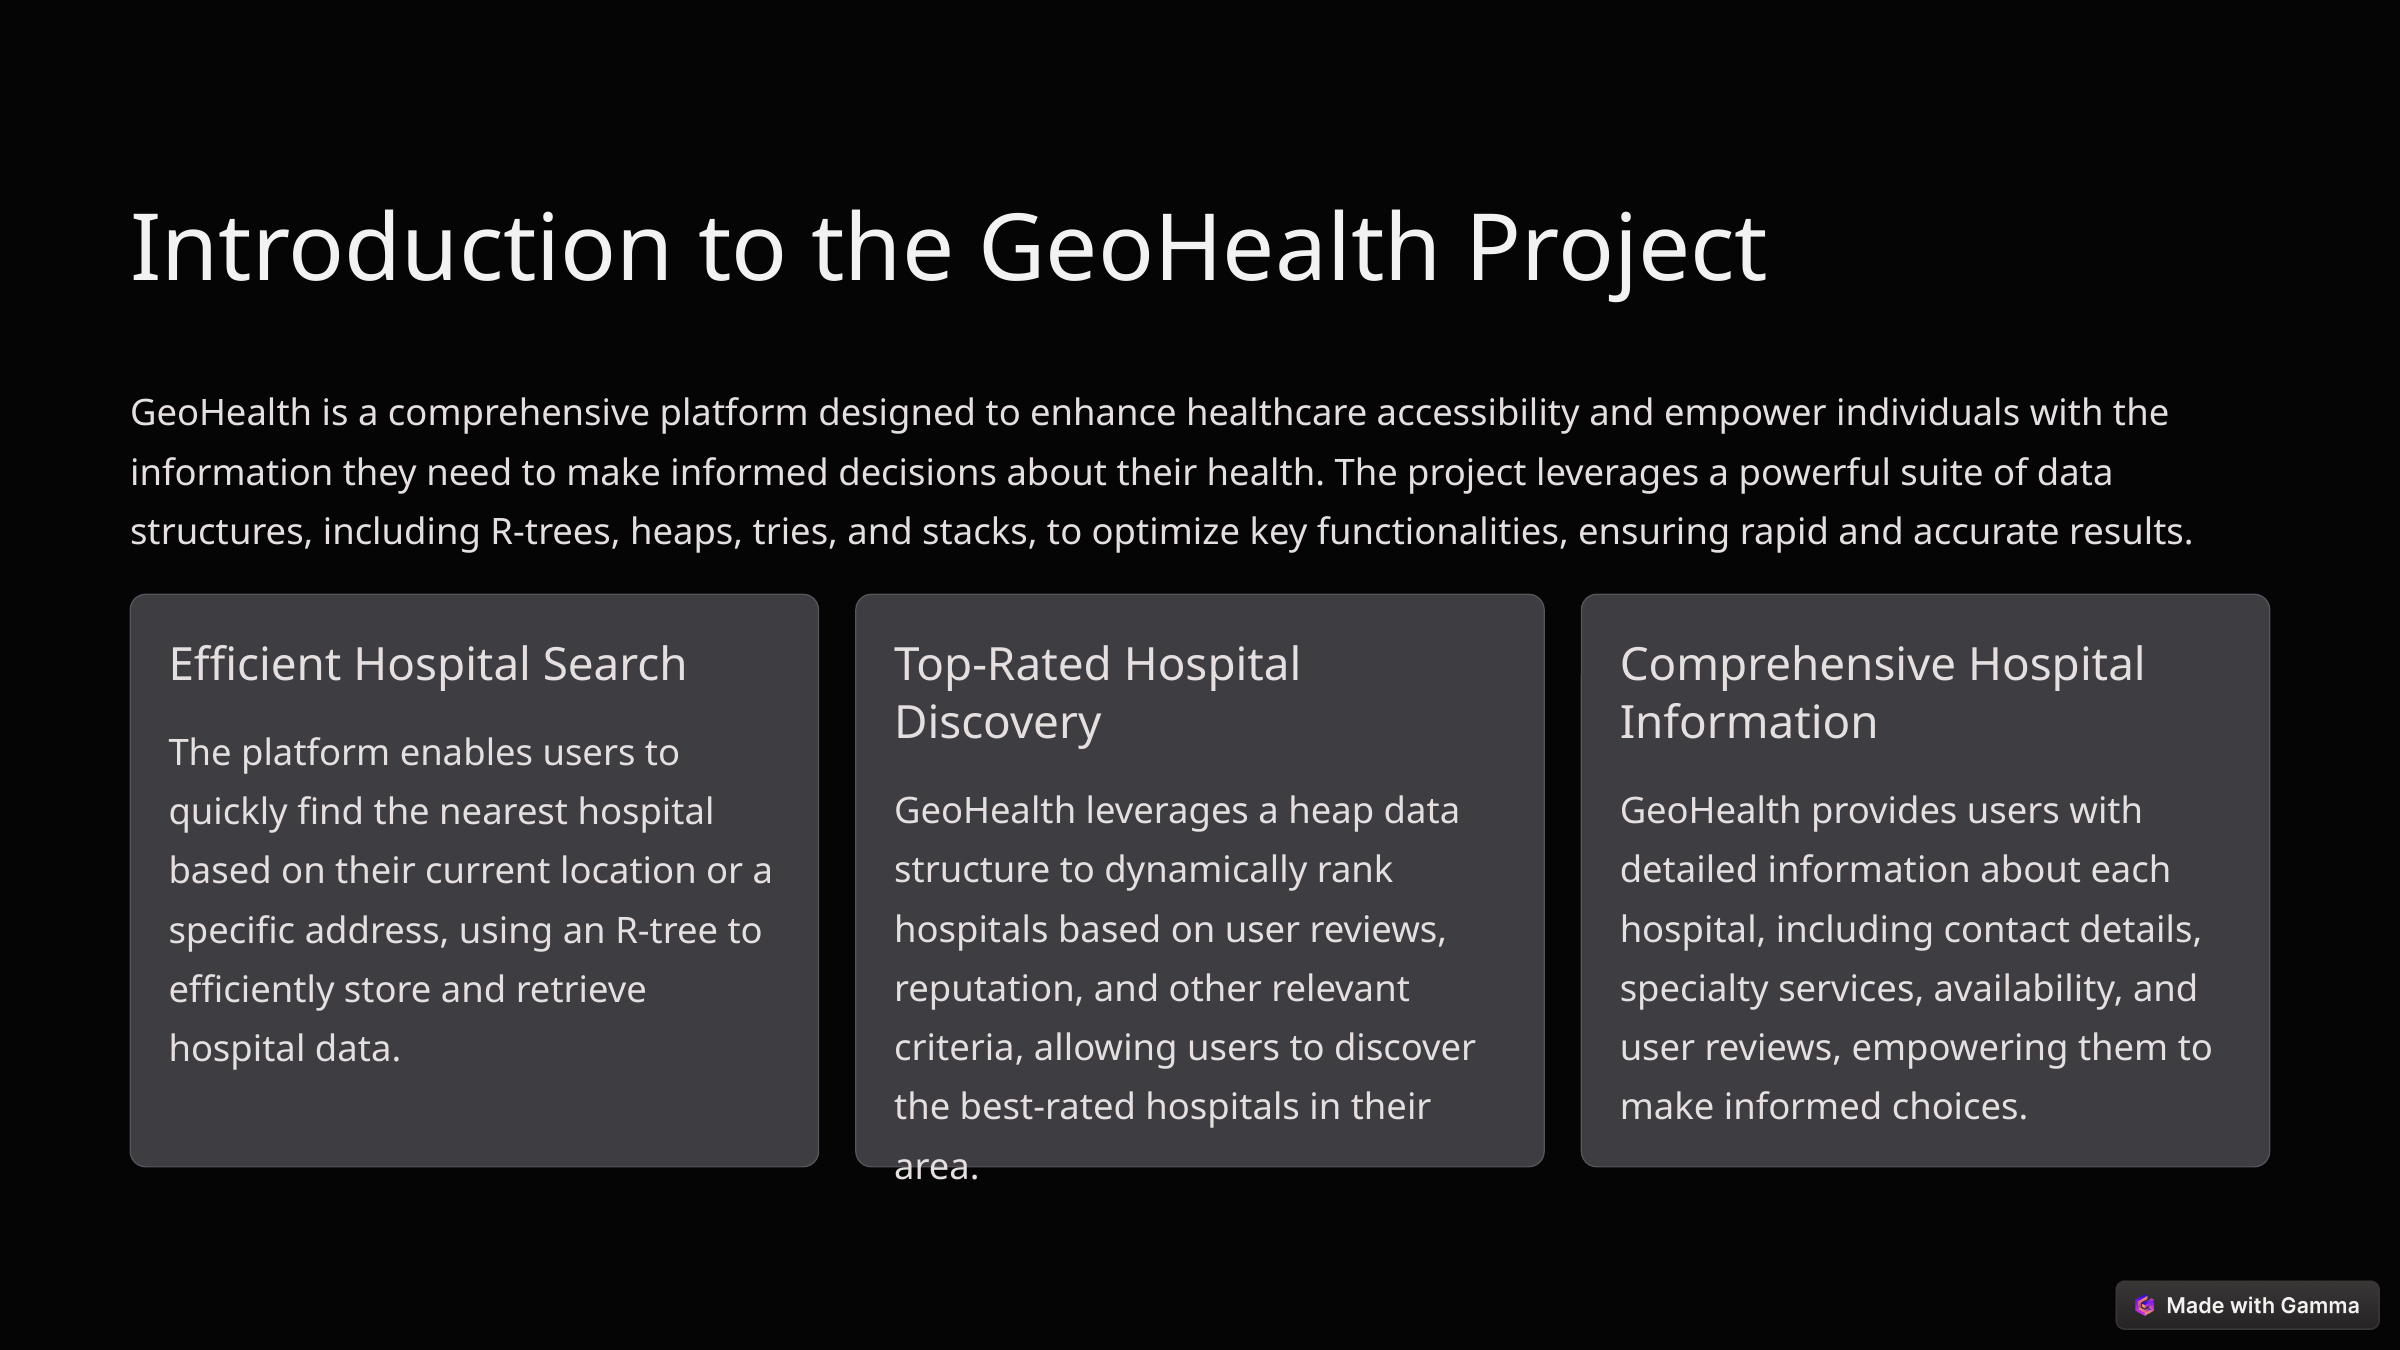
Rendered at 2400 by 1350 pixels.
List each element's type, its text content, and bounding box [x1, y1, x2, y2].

text_box Efficient Hospital Search [168, 632, 720, 691]
text_box Comprehensive Hospital Information [1619, 632, 2232, 749]
text_box GeoHealth leverages a heap data structure to dynamically rank hospitals based on user reviews, reputation, and other relevant criteria, allowing users to discover the best-rated hospitals in their area. [894, 771, 1506, 1129]
text_box Top-Rated Hospital Discovery [894, 632, 1506, 749]
text_box [855, 594, 1545, 1167]
text_box GeoHealth is a comprehensive platform designed to enhance healthcare accessibility and empower individuals with the information they need to make informed decisions about their health. The project leverages a powerful suite of data structures, including R-trees, heaps, tries, and stacks, to optimize key functionalities, ensuring rapid and accurate results. [130, 373, 2270, 553]
text_box [130, 594, 819, 1167]
picture [2106, 1271, 2389, 1339]
text_box The platform enables users to quickly find the nearest hospital based on their current location or a specific address, using an R-tree to efficiently store and retrieve hospital data. [168, 713, 781, 1011]
text_box [1581, 594, 2270, 1167]
text_box Introduction to the GeoHealth Project [130, 183, 1836, 300]
text_box GeoHealth provides users with detailed information about each hospital, including contact details, specialty services, availability, and user reviews, empowering them to make informed choices. [1619, 771, 2232, 1129]
